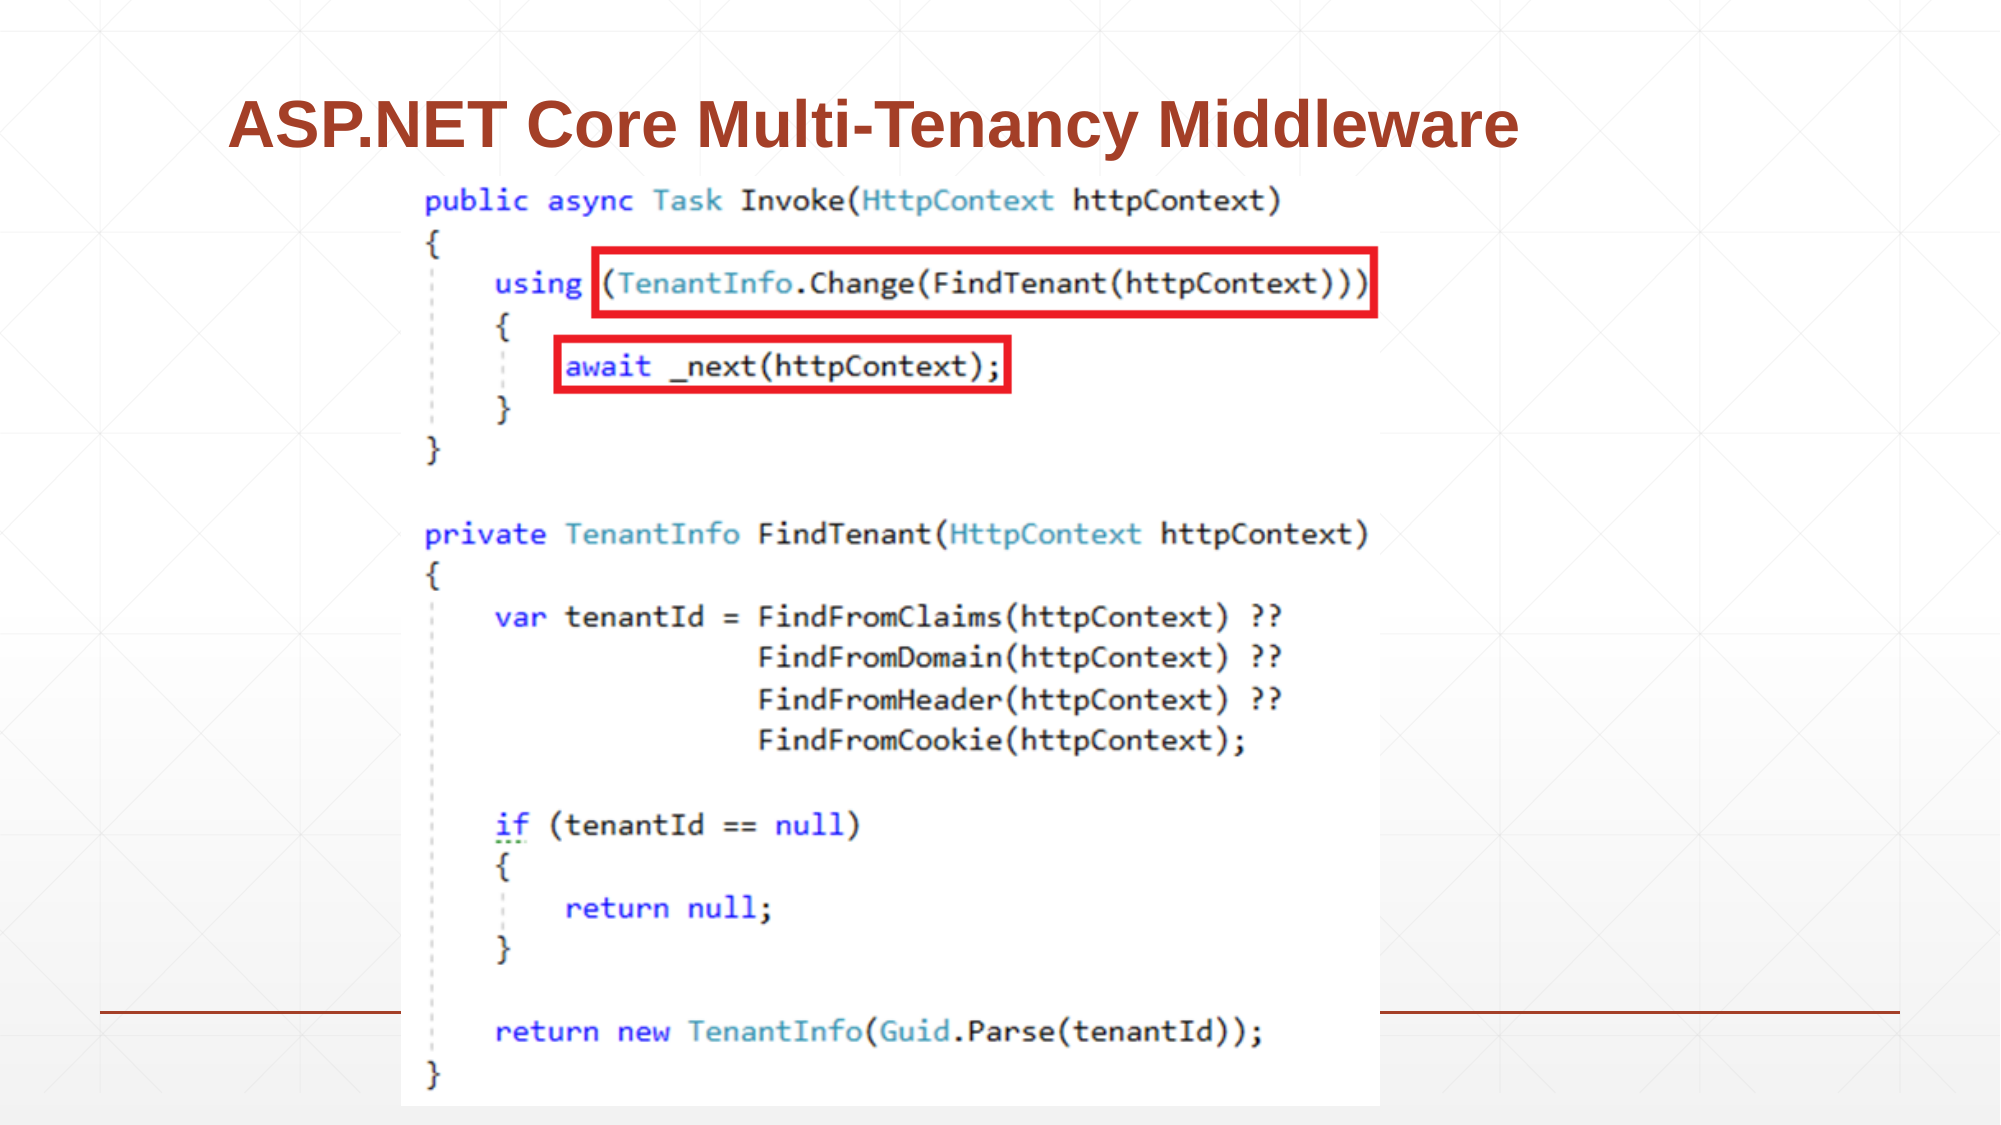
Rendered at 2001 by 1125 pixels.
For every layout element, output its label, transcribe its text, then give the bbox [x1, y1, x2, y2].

picture [401, 176, 1380, 1107]
title ASP.NET Core Multi-Tenancy Middleware [212, 82, 1788, 271]
